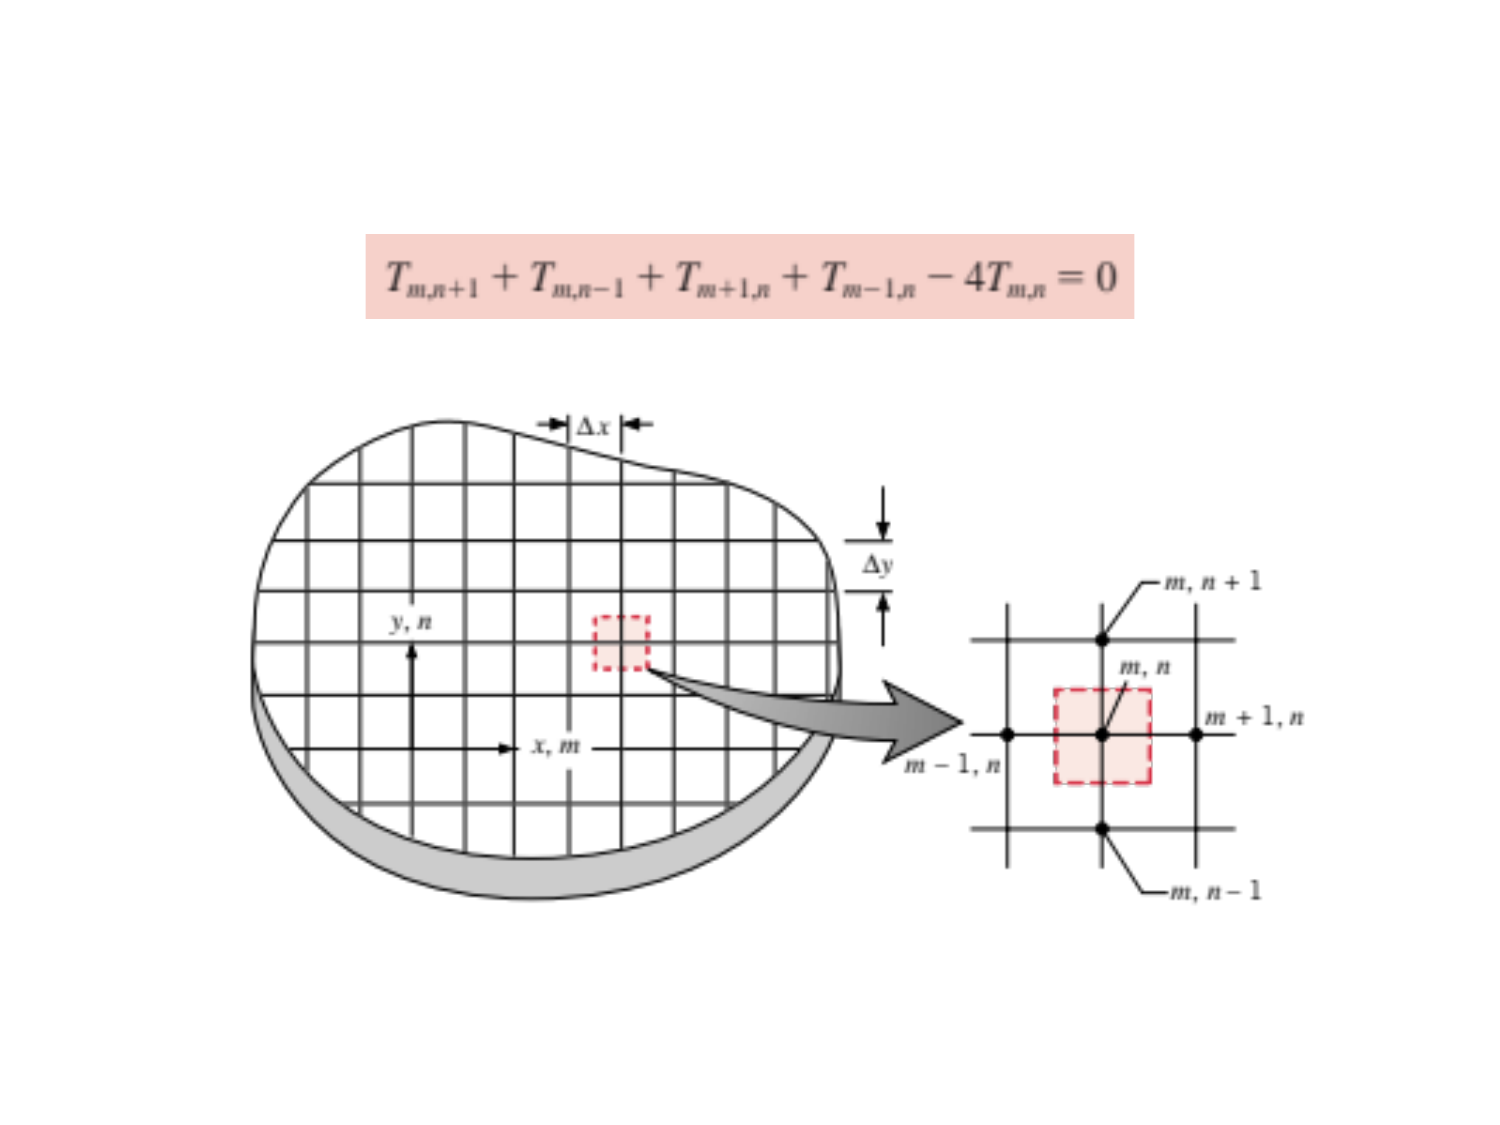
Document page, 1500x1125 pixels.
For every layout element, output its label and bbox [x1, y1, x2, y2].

picture [365, 233, 1135, 319]
picture [186, 388, 1313, 920]
